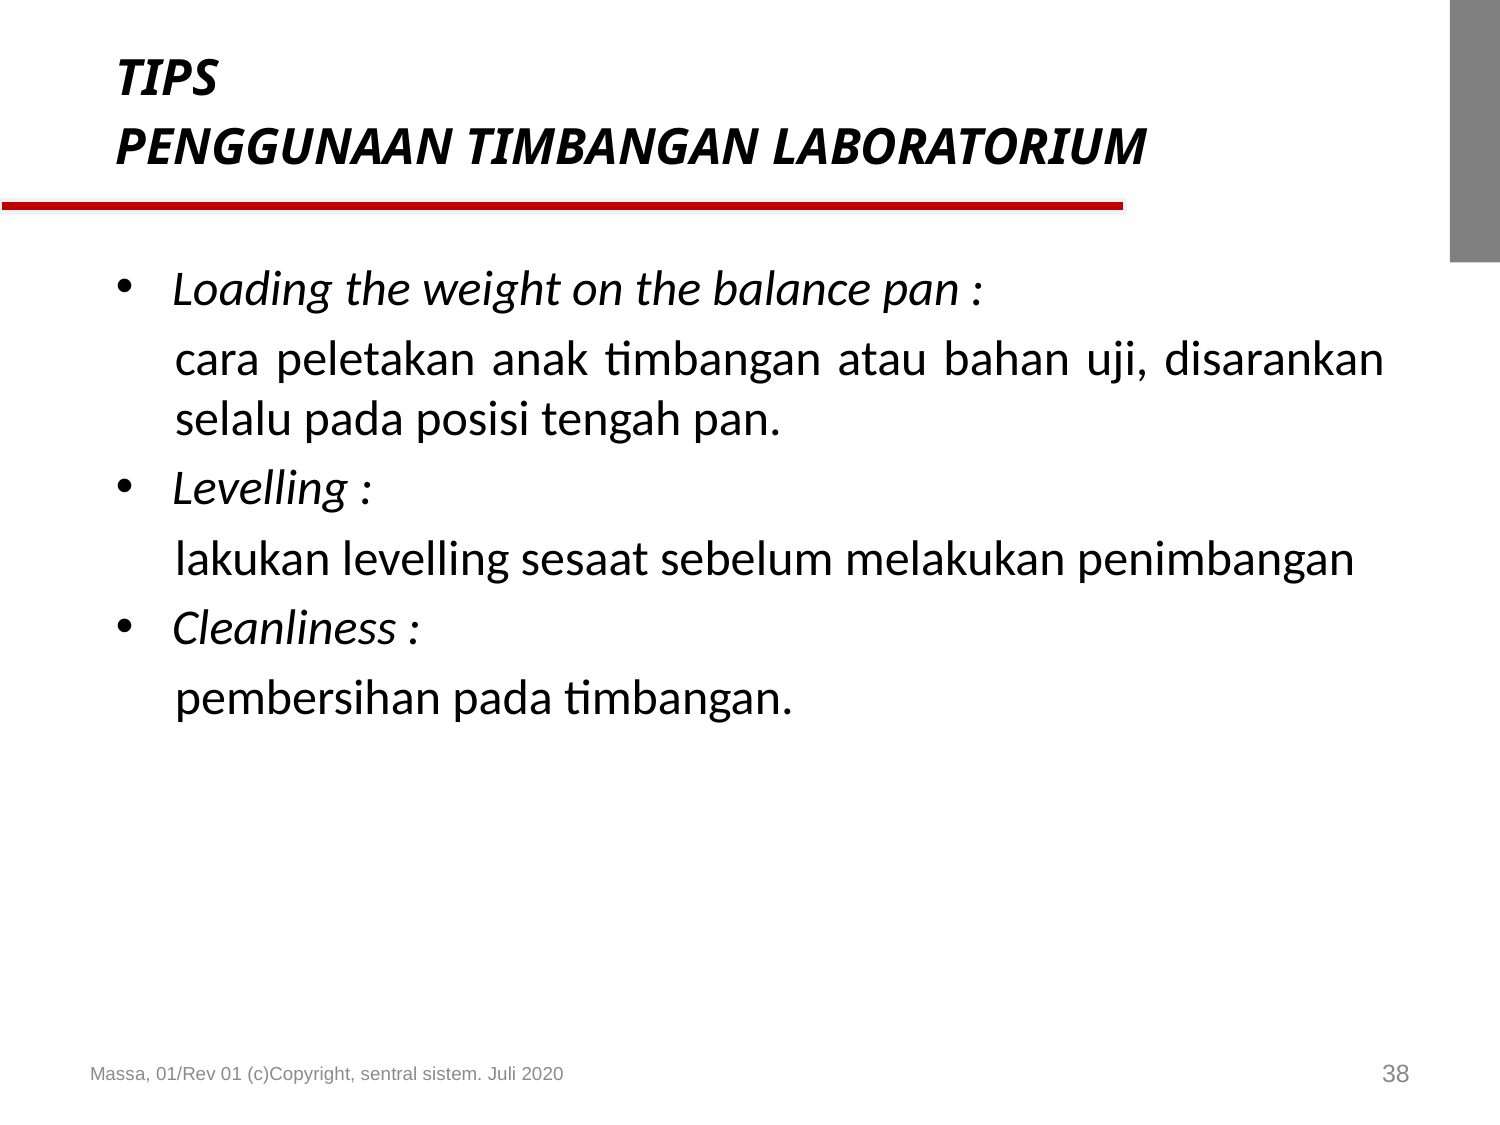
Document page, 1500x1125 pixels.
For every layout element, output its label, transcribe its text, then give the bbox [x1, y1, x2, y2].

list TIPS PENGGUNAAN TIMBANGAN LABORATORIUM Loading the weight on the balance pan : cara peletakan anak timbangan atau bahan uji, disarankan selalu pada posisi tengah pan. Levelling : lakukan levelling sesaat sebelum melakukan penimbangan Cleanliness : pembersihan pada timbangan. [100, 37, 1400, 925]
slide_number 38 [1074, 1042, 1425, 1103]
text_box [1448, 0, 1500, 265]
footer Massa, 01/Rev 01 (c)Copyright, sentral sistem. Juli 2020 [75, 1042, 600, 1103]
text_box [0, 198, 1127, 215]
